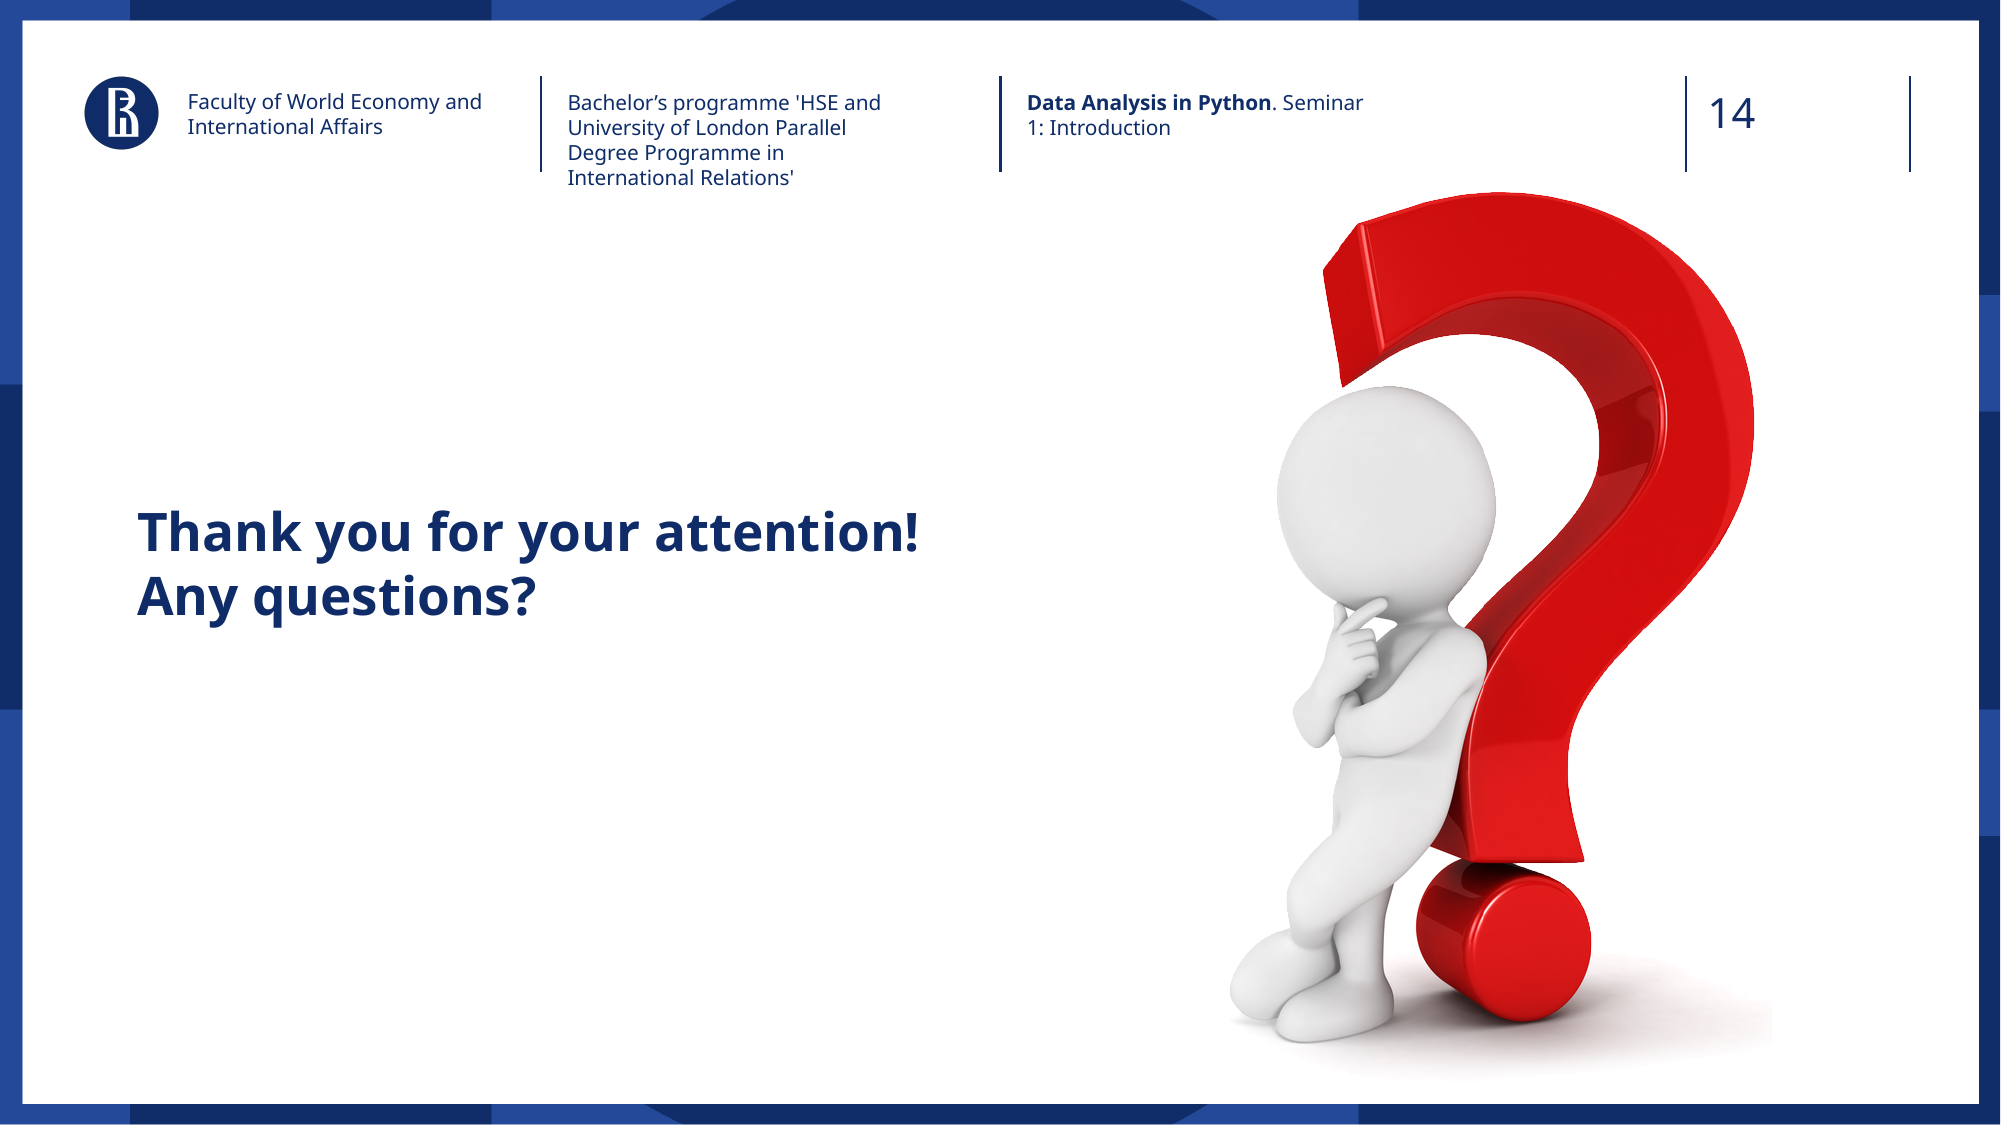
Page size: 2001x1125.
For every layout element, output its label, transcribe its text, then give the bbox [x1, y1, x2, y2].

list Data Analysis in Python. Seminar 1: Introduction [1026, 90, 1367, 157]
list Bachelor’s programme 'HSE and University of London Parallel Degree Programme in International Relations' [567, 90, 907, 157]
picture [0, 0, 2001, 1125]
title Thank you for your attention! Any questions? [137, 498, 998, 627]
list Faculty of World Economy and International Affairs [187, 88, 500, 157]
